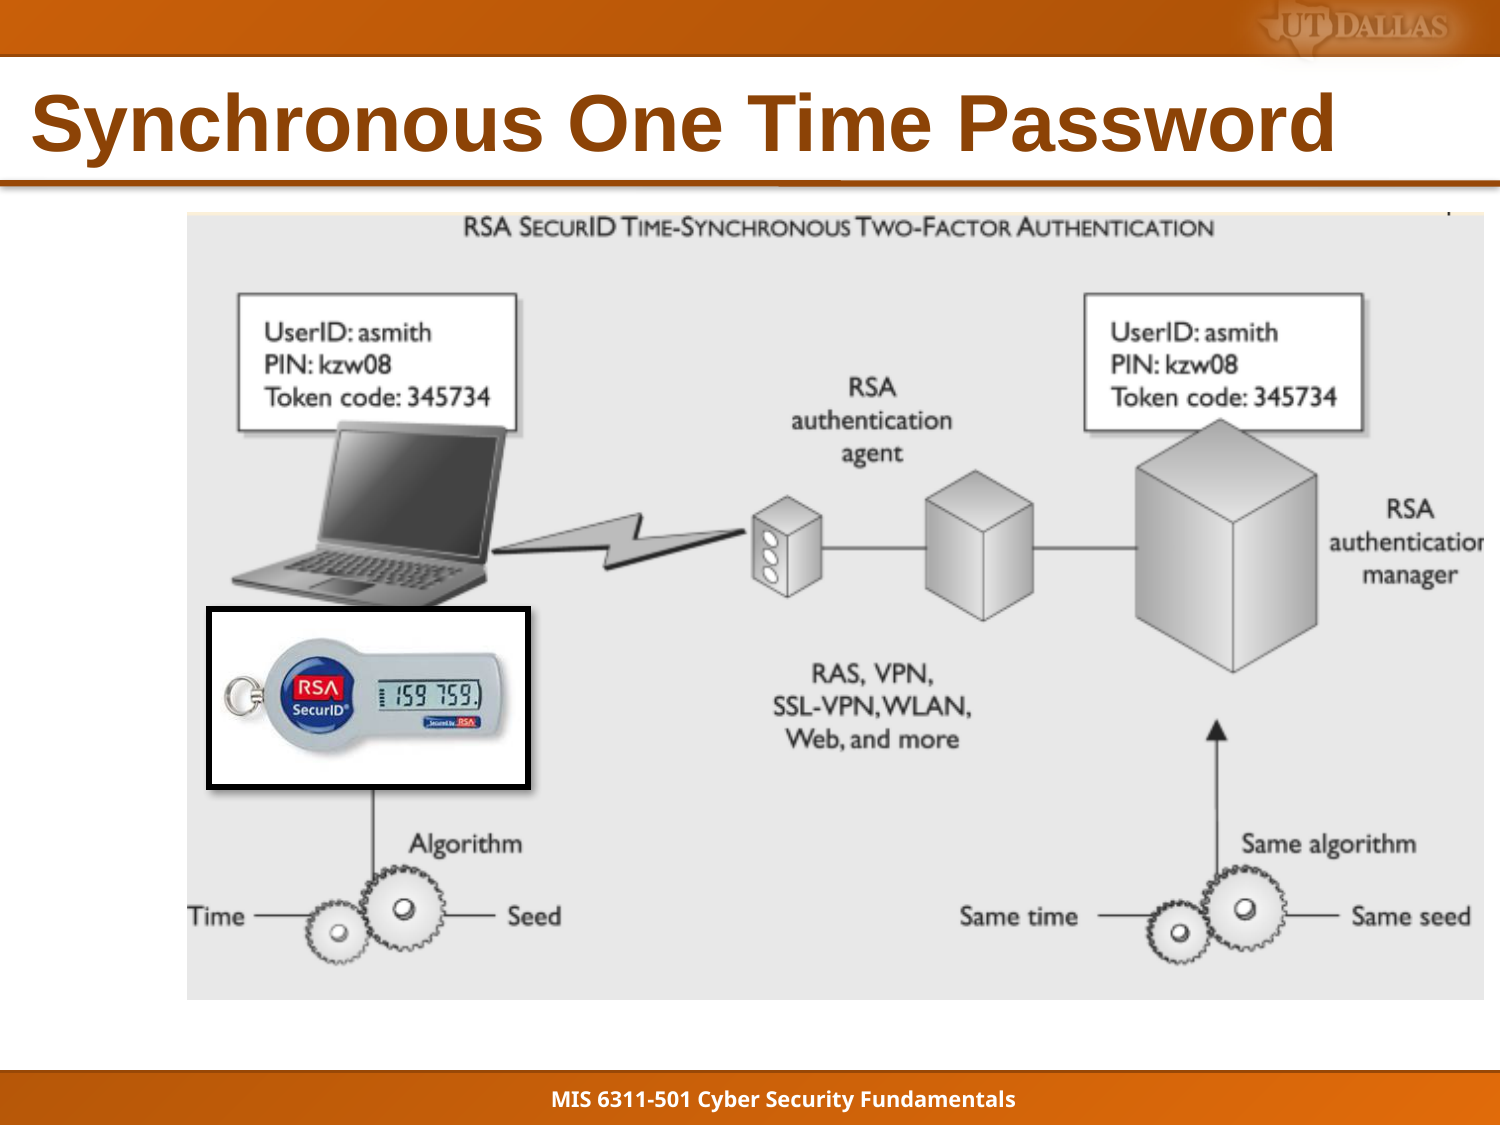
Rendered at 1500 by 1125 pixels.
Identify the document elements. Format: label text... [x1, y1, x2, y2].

title Synchronous One Time Password [0, 62, 1500, 176]
picture [1218, 0, 1500, 62]
picture [187, 212, 1484, 1001]
